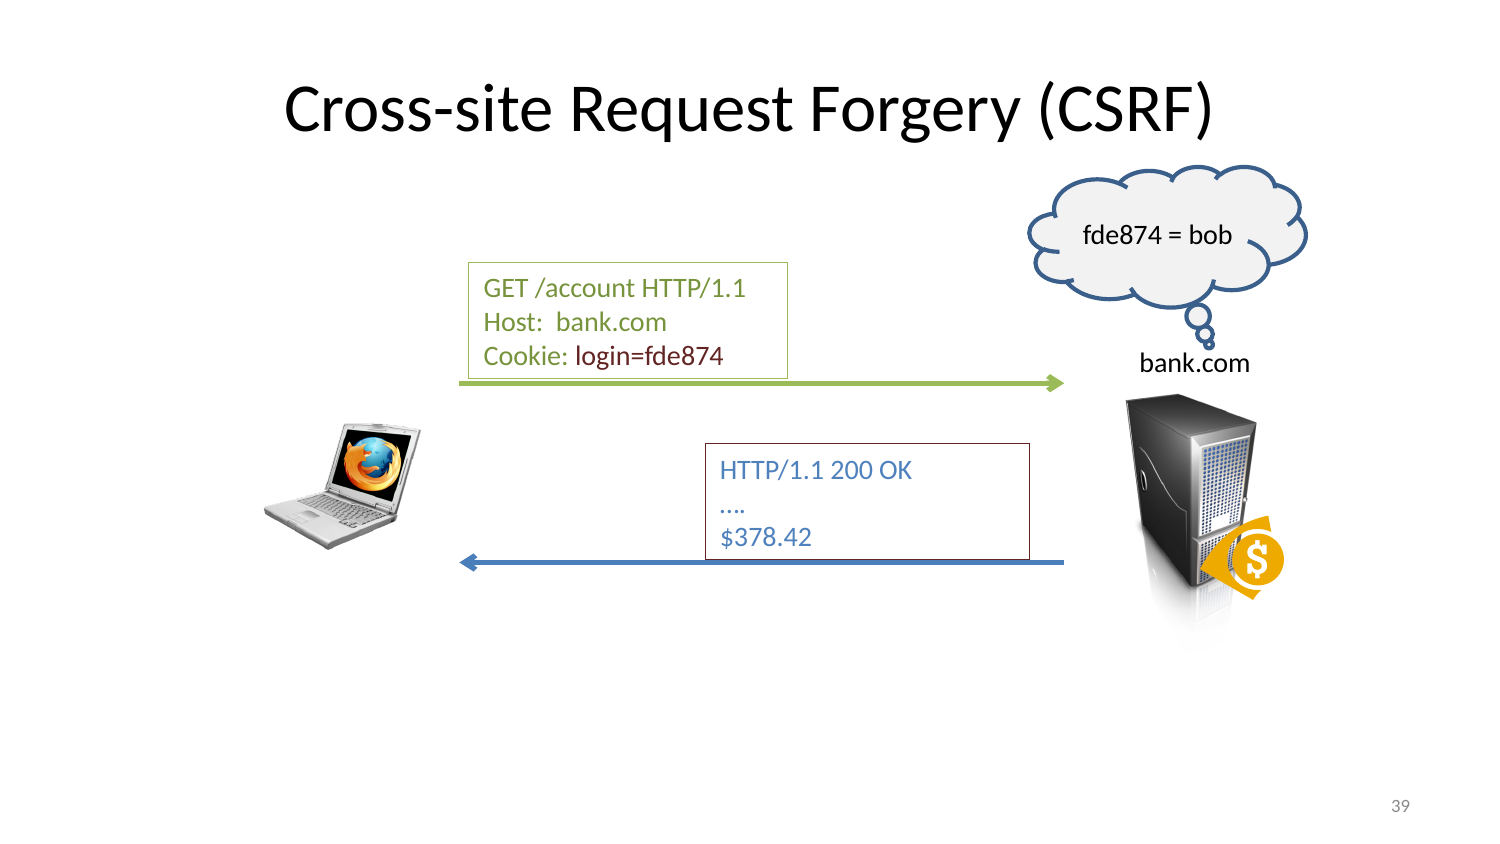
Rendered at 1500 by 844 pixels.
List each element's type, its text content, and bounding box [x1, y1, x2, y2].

text_box fde874 = bob [1027, 164, 1309, 351]
picture [1124, 393, 1285, 654]
title Cross-site Request Forgery (CSRF) [75, 33, 1425, 175]
slide_number 39 [1074, 782, 1425, 827]
picture [243, 393, 446, 565]
text_box GET /account HTTP/1.1 Host: bank.com Cookie: login=fde874 [468, 262, 788, 379]
text_box HTTP/1.1 200 OK …. $378.42 [705, 443, 1030, 560]
text_box bank.com [1124, 337, 1266, 386]
